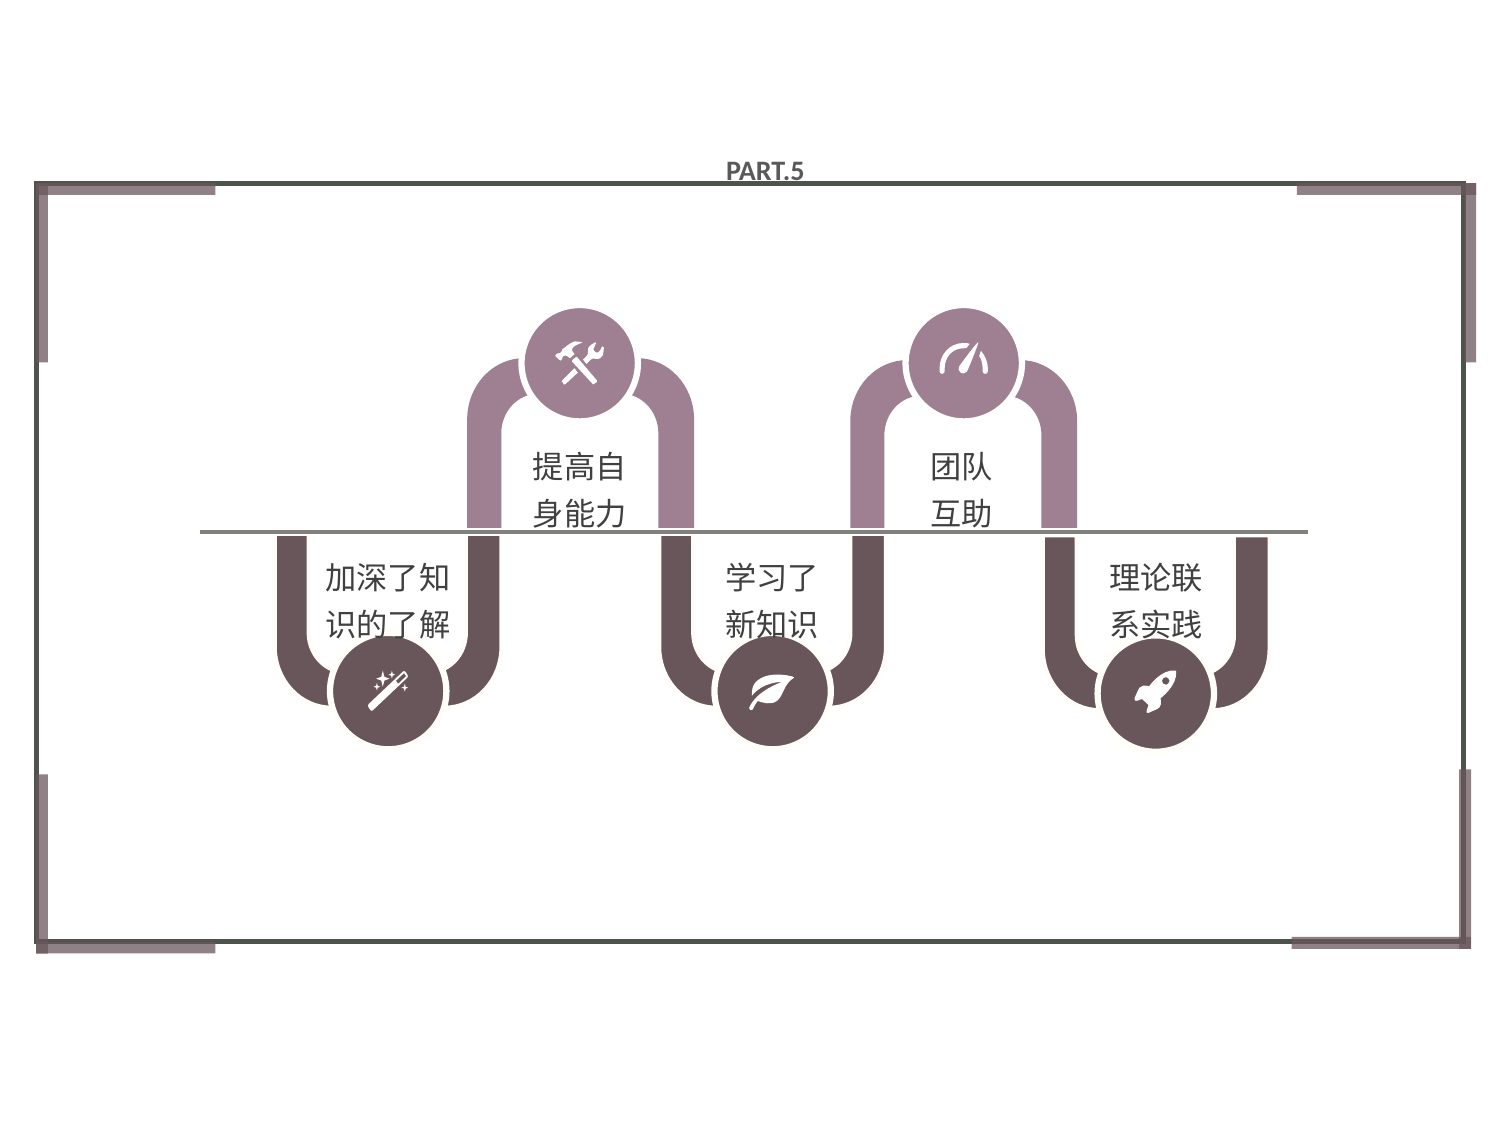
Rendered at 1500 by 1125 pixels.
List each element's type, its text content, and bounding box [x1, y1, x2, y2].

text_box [36, 774, 216, 954]
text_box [1291, 769, 1471, 949]
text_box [1296, 182, 1477, 363]
text_box [35, 182, 1465, 943]
text_box PART.5 [711, 144, 937, 194]
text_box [198, 304, 1310, 752]
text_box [36, 182, 216, 363]
